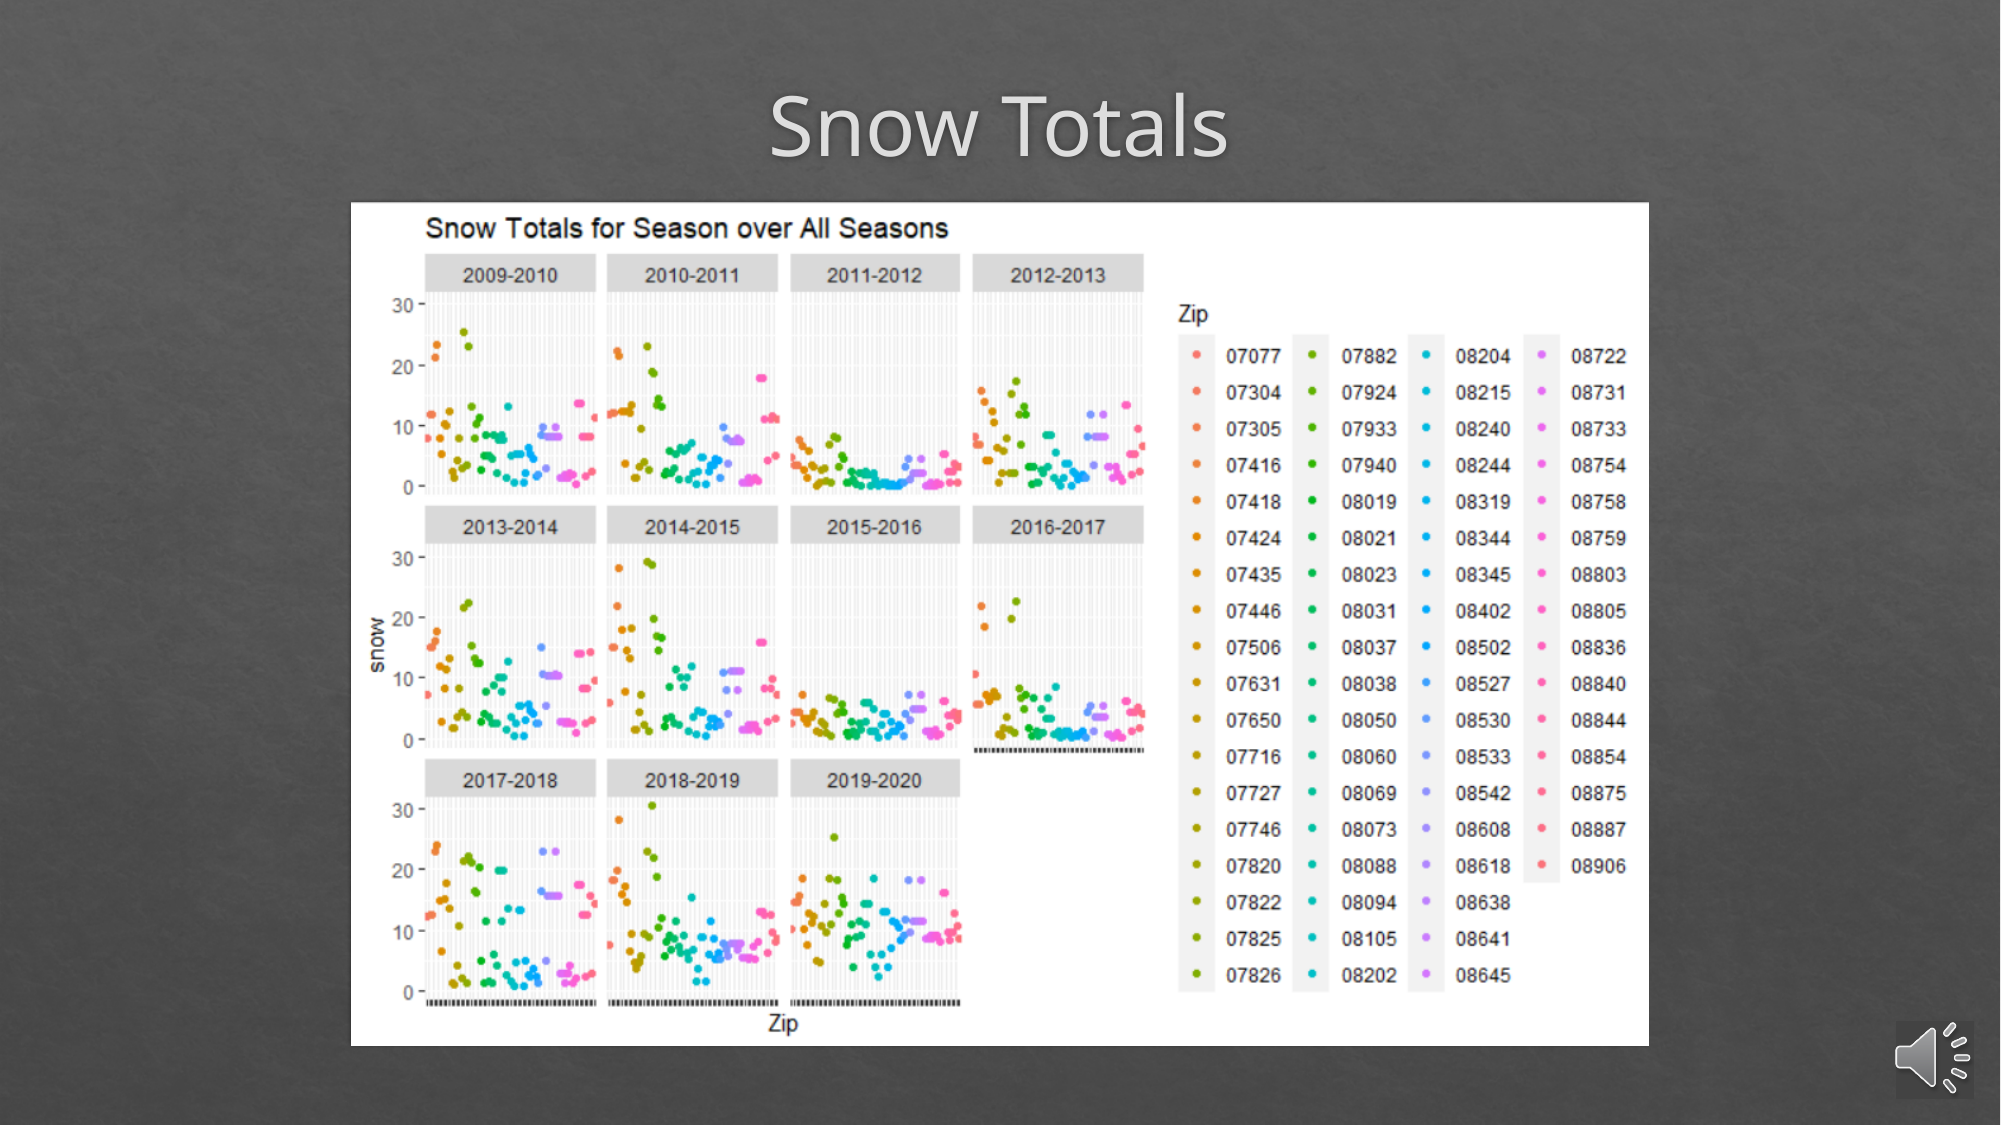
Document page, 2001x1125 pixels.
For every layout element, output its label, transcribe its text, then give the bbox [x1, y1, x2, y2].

picture [1894, 1019, 1976, 1101]
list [350, 202, 1649, 1047]
title Snow Totals [150, 43, 1850, 203]
